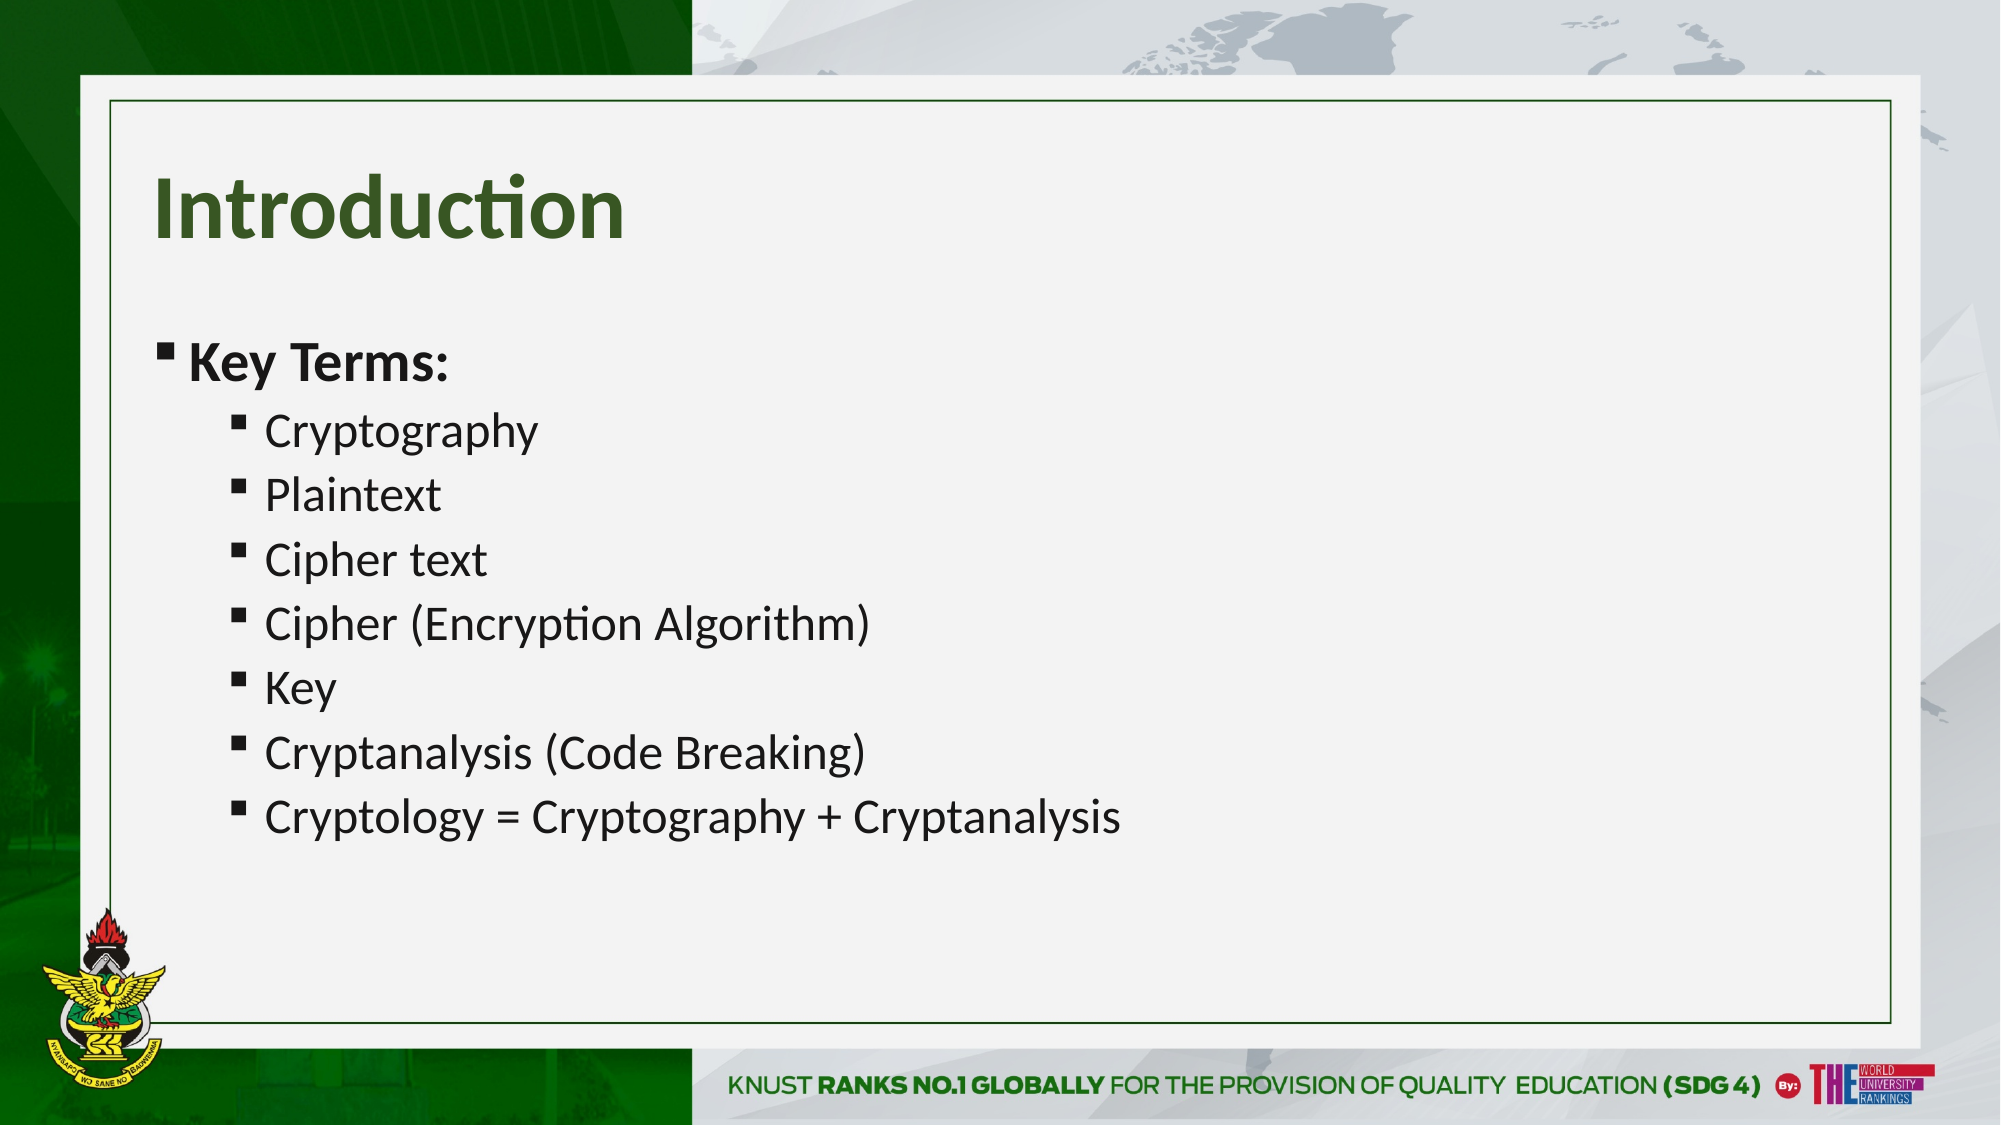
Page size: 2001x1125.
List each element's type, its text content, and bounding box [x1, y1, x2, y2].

title Introduction [137, 99, 1863, 318]
picture [0, 0, 2001, 1125]
list Key Terms: Cryptography Plaintext Cipher text Cipher (Encryption Algorithm) Key Cryptanalysis (Code Breaking) Cryptology = Cryptography + Cryptanalysis [137, 323, 1863, 1026]
